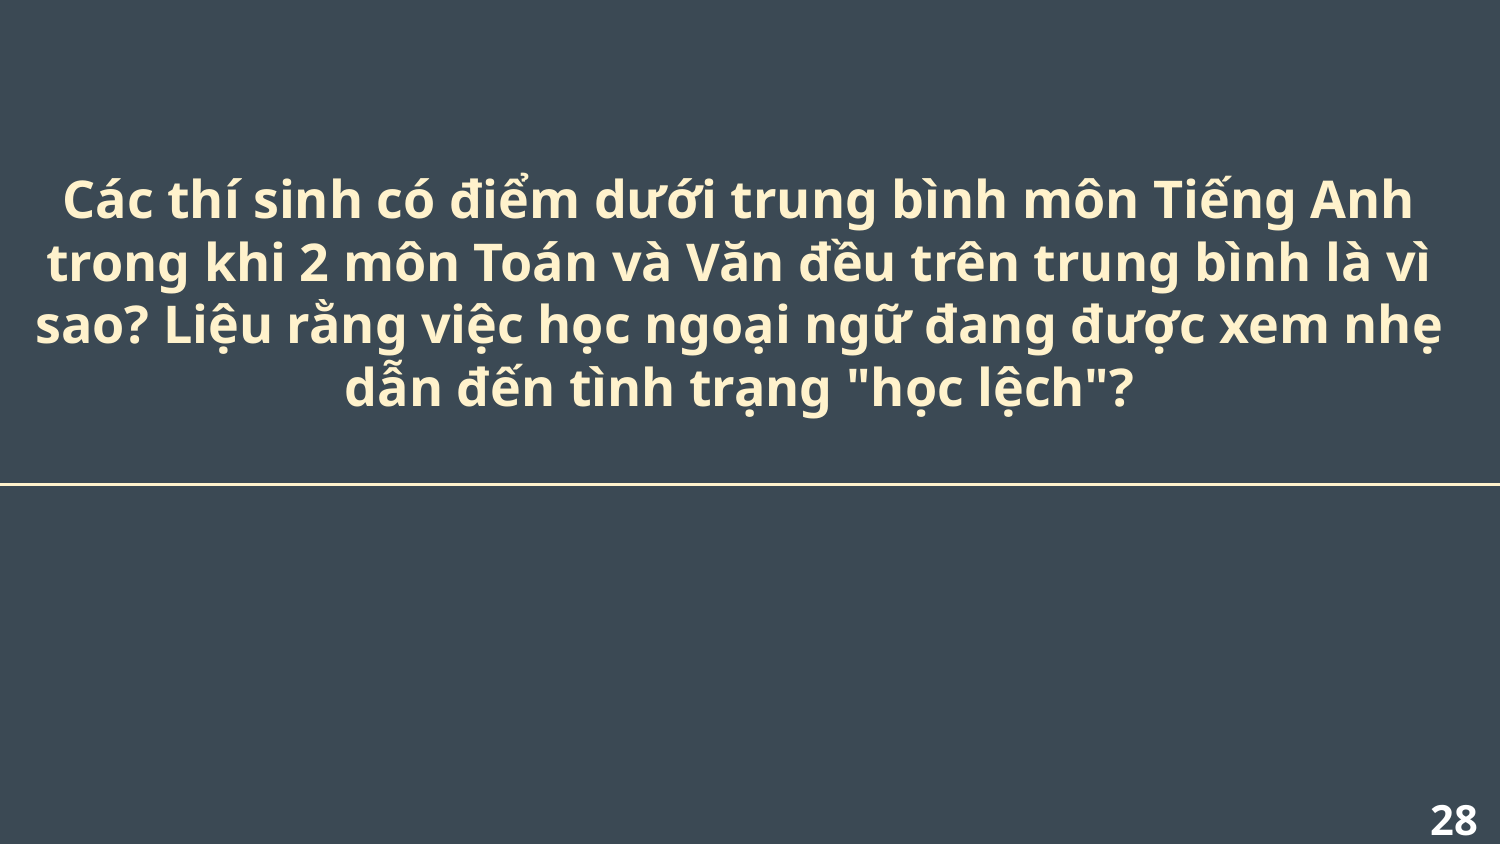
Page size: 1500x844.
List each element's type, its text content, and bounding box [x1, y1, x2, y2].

text_box Các thí sinh có điểm dưới trung bình môn Tiếng Anh trong khi 2 môn Toán và Văn đều trên trung bình là vì sao? Liệu rằng việc học ngoại ngữ đang được xem nhẹ dẫn đến tình trạng "học lệch"? [12, 151, 1466, 432]
slide_number ‹#› [1403, 779, 1494, 844]
